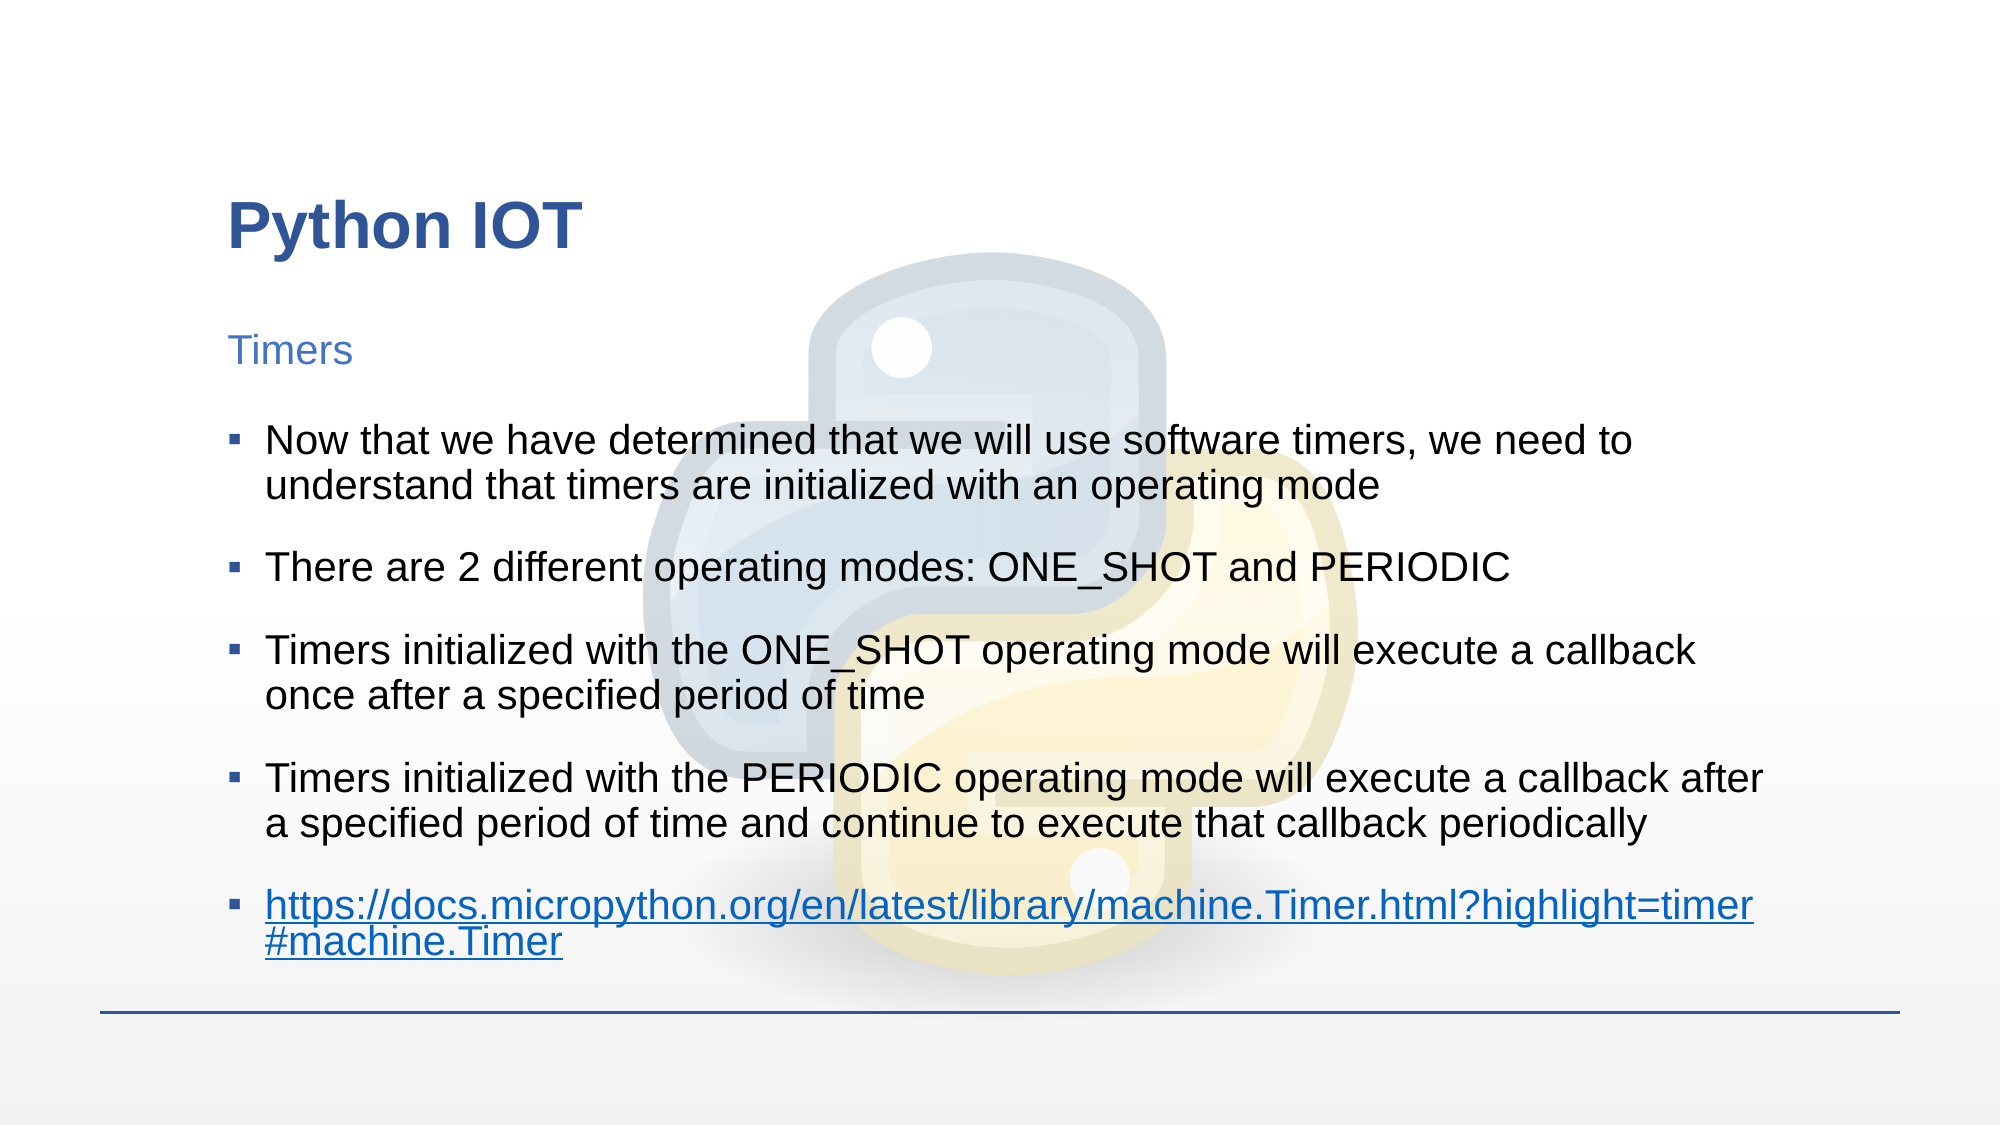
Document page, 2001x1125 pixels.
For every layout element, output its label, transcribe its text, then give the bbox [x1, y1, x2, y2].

list Now that we have determined that we will use software timers, we need to understand that timers are initialized with an operating mode There are 2 different operating modes: ONE_SHOT and PERIODIC Timers initialized with the ONE_SHOT operating mode will execute a callback once after a specified period of time Timers initialized with the PERIODIC operating mode will execute a callback after a specified period of time and continue to execute that callback periodically https://docs.micropython.org/en/latest/library/machine.Timer.html?highlight=timer#machine.Timer [212, 410, 1788, 950]
title Python IOT [212, 82, 1788, 271]
list Timers [212, 298, 1788, 404]
